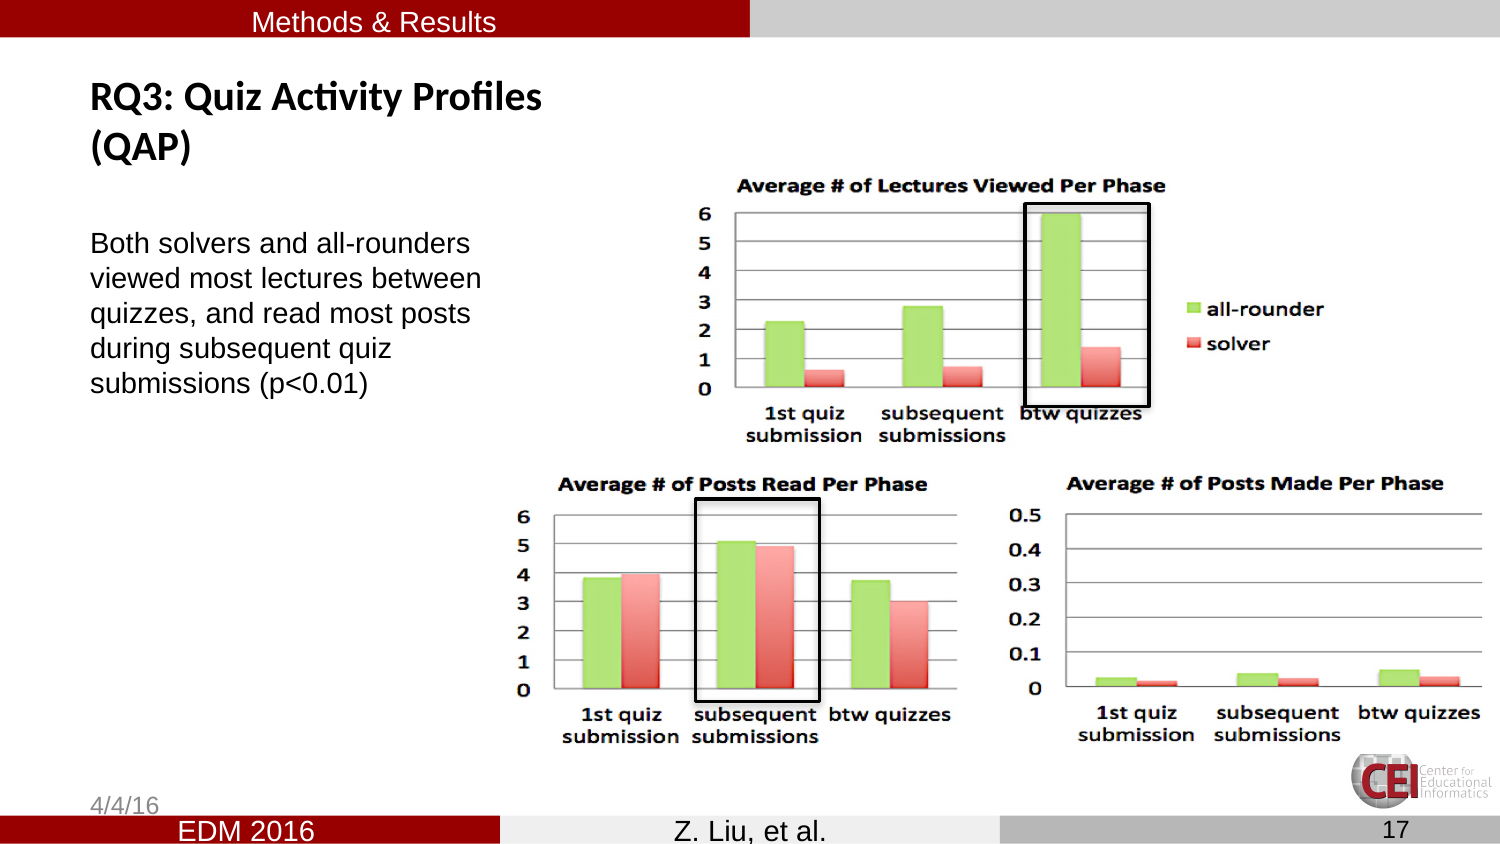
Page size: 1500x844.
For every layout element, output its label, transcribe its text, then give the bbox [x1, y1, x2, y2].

picture [1339, 735, 1500, 818]
text_box Methods & Results [0, 0, 749, 46]
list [509, 173, 1483, 754]
text_box Z. Liu, et al. [514, 805, 988, 844]
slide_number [75, 782, 425, 805]
list Both solvers and all-rounders viewed most lectures between quizzes, and read most posts during subsequent quiz submissions (p<0.01) [75, 176, 505, 754]
text_box EDM 2016 [0, 805, 493, 844]
slide_number 17 [1074, 805, 1425, 844]
title RQ3: Quiz Activity Profiles (QAP) [75, 73, 569, 176]
